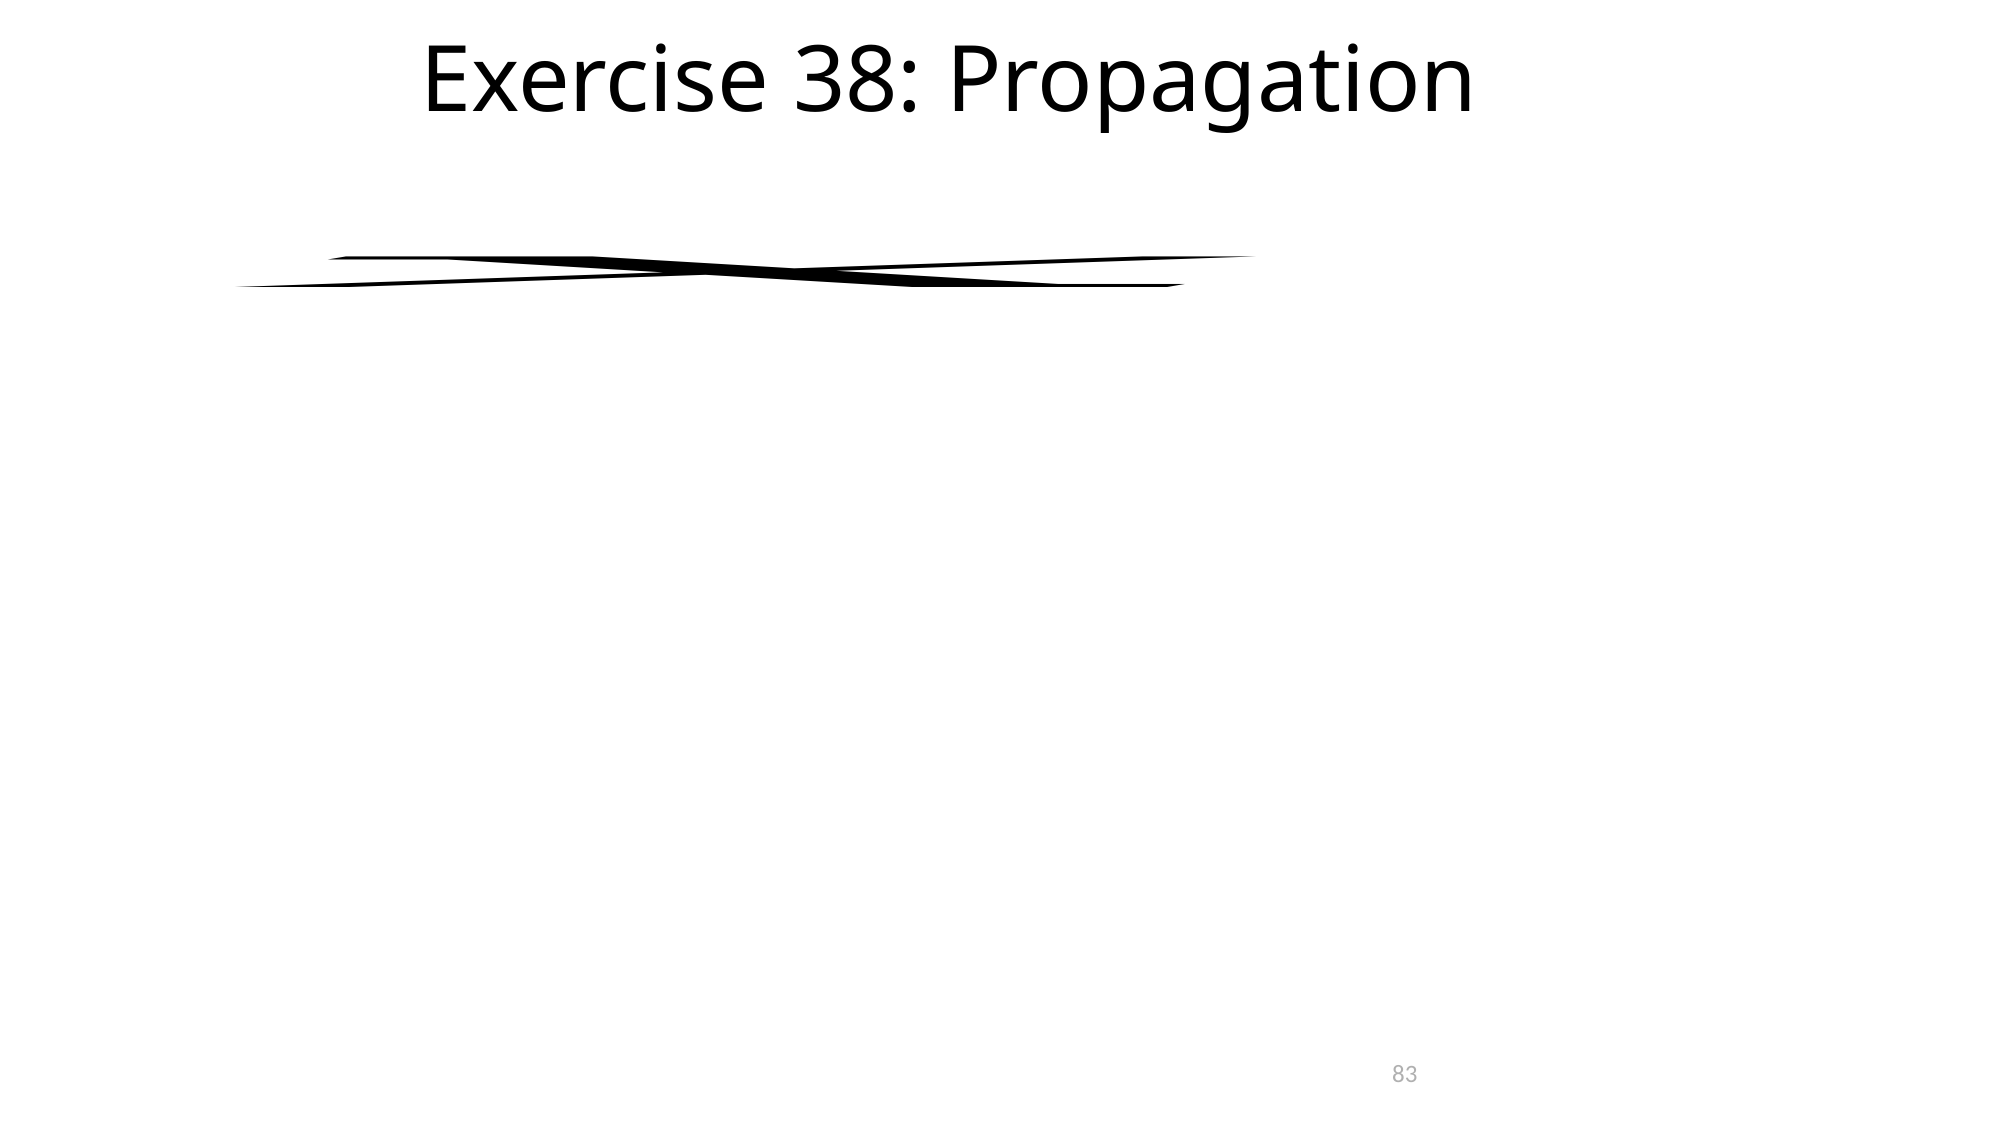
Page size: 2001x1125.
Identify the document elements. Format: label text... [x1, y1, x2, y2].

slide_number 83 [1074, 738, 1425, 1125]
text_box Exercise 38: Propagation [33, 20, 1867, 131]
